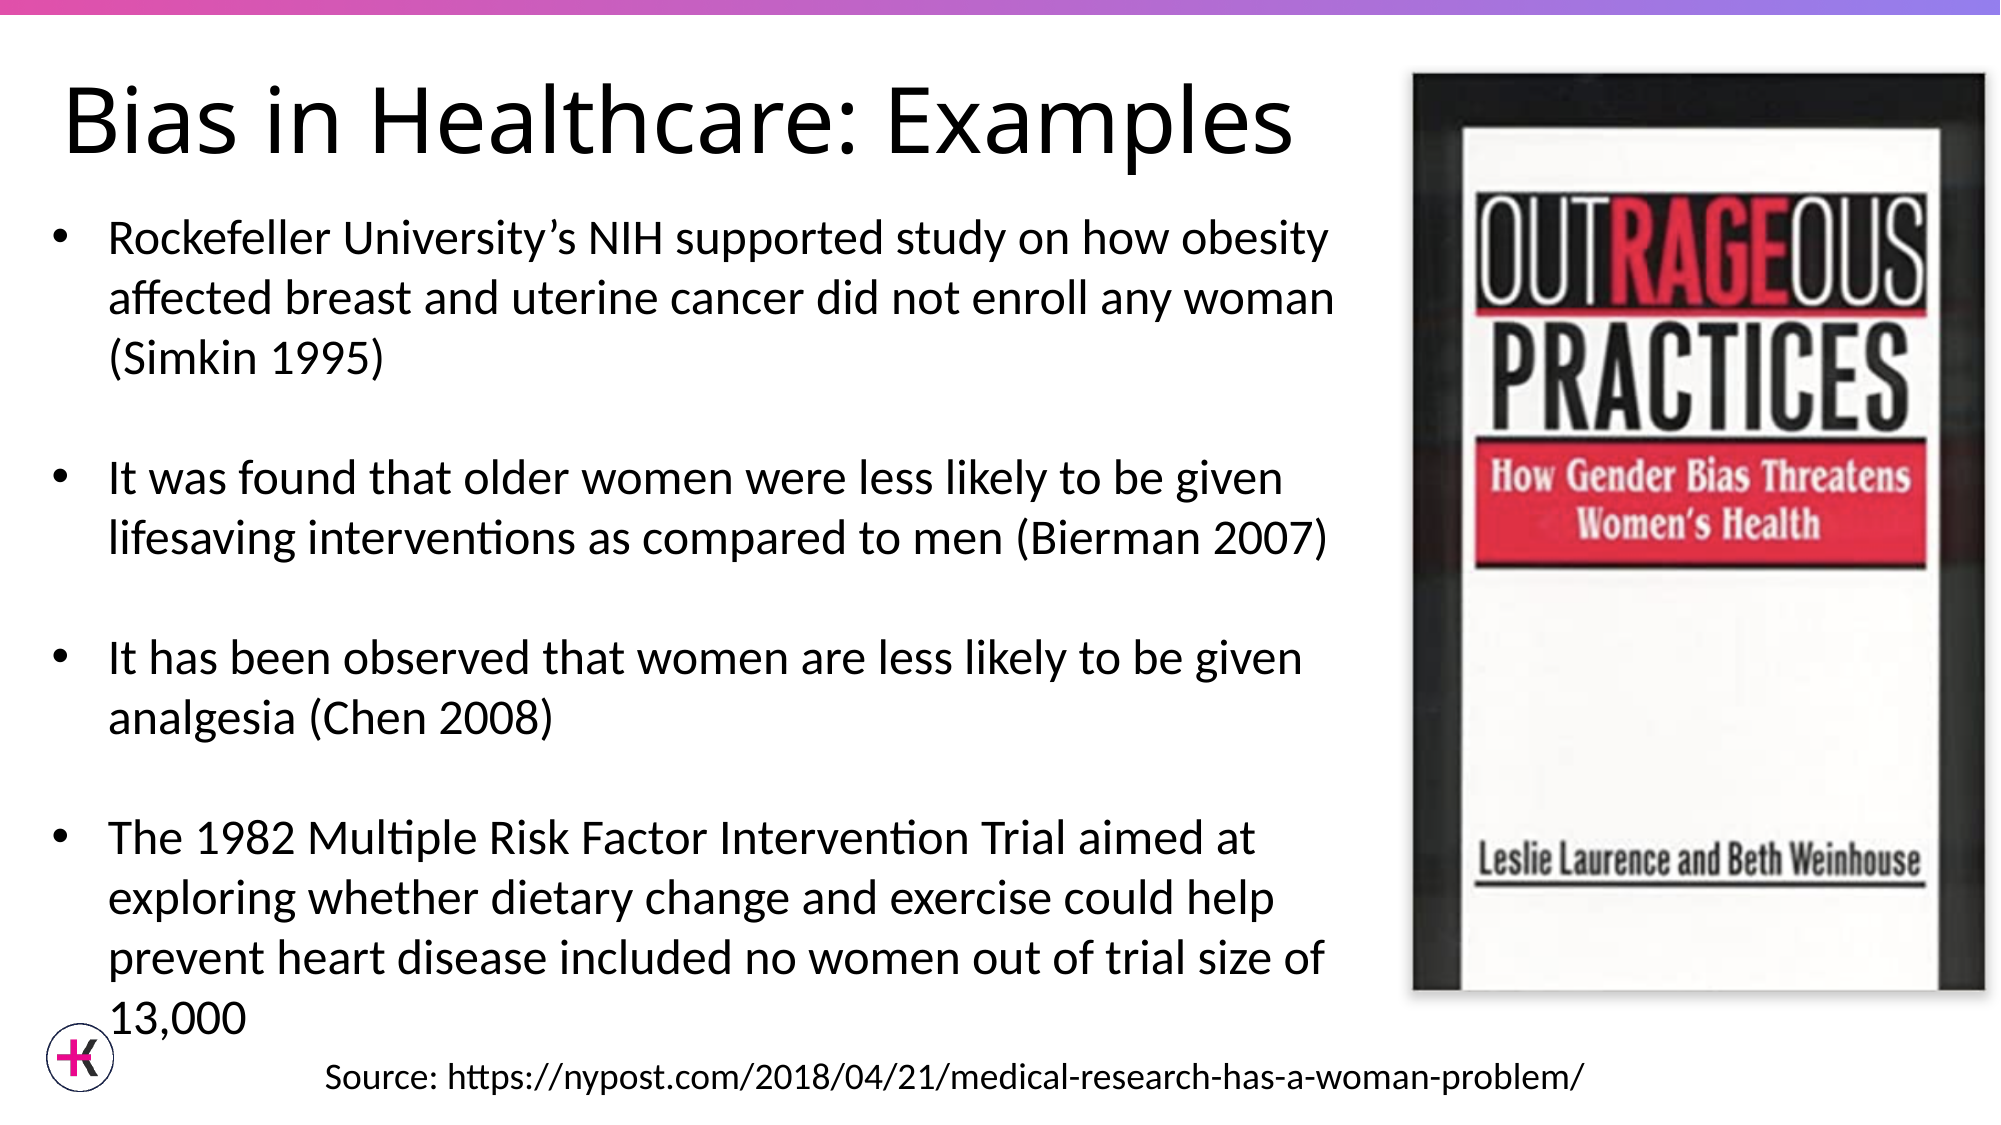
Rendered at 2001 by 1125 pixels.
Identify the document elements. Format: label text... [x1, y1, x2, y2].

text_box Rockefeller University’s NIH supported study on how obesity affected breast and uterine cancer did not enroll any woman (Simkin 1995) It was found that older women were less likely to be given lifesaving interventions as compared to men (Bierman 2007) It has been observed that women are less likely to be given analgesia (Chen 2008) The 1982 Multiple Risk Factor Intervention Trial aimed at exploring whether dietary change and exercise could help prevent heart disease included no women out of trial size of 13,000 [36, 197, 1408, 1053]
title Bias in Healthcare: Examples [46, 15, 1772, 197]
picture [1398, 65, 2000, 1023]
text_box Source: https://nypost.com/2018/04/21/medical-research-has-a-woman-problem/ [310, 1044, 1615, 1105]
picture [0, 0, 2000, 15]
picture [46, 1053, 114, 1092]
